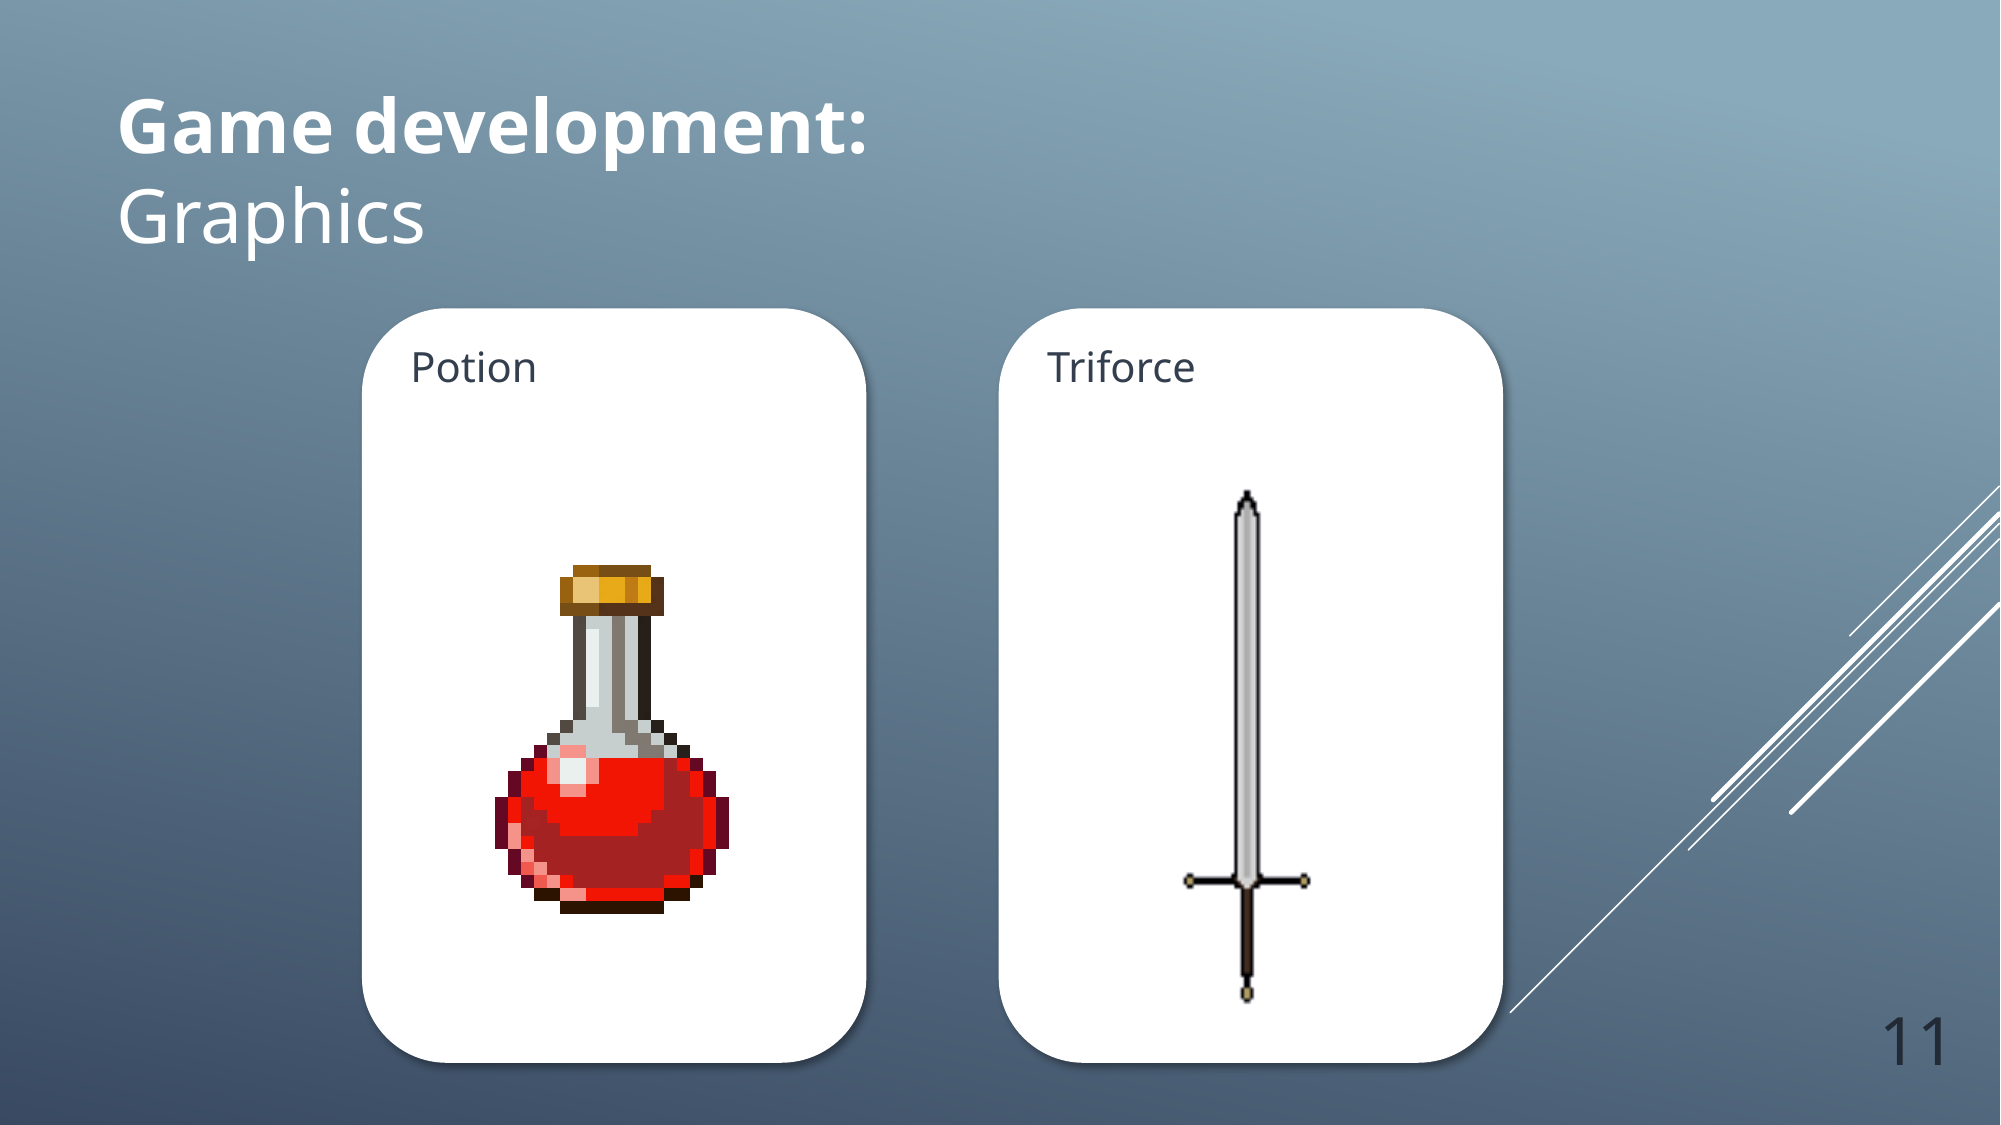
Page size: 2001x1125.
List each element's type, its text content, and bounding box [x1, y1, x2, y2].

picture [954, 330, 1667, 1125]
list Potion [395, 333, 823, 927]
picture [495, 564, 729, 915]
text_box [1026, 308, 1475, 330]
text_box [361, 308, 867, 1063]
title Game development: Graphics [101, 44, 1502, 292]
slide_number 11 [1783, 987, 1971, 1098]
